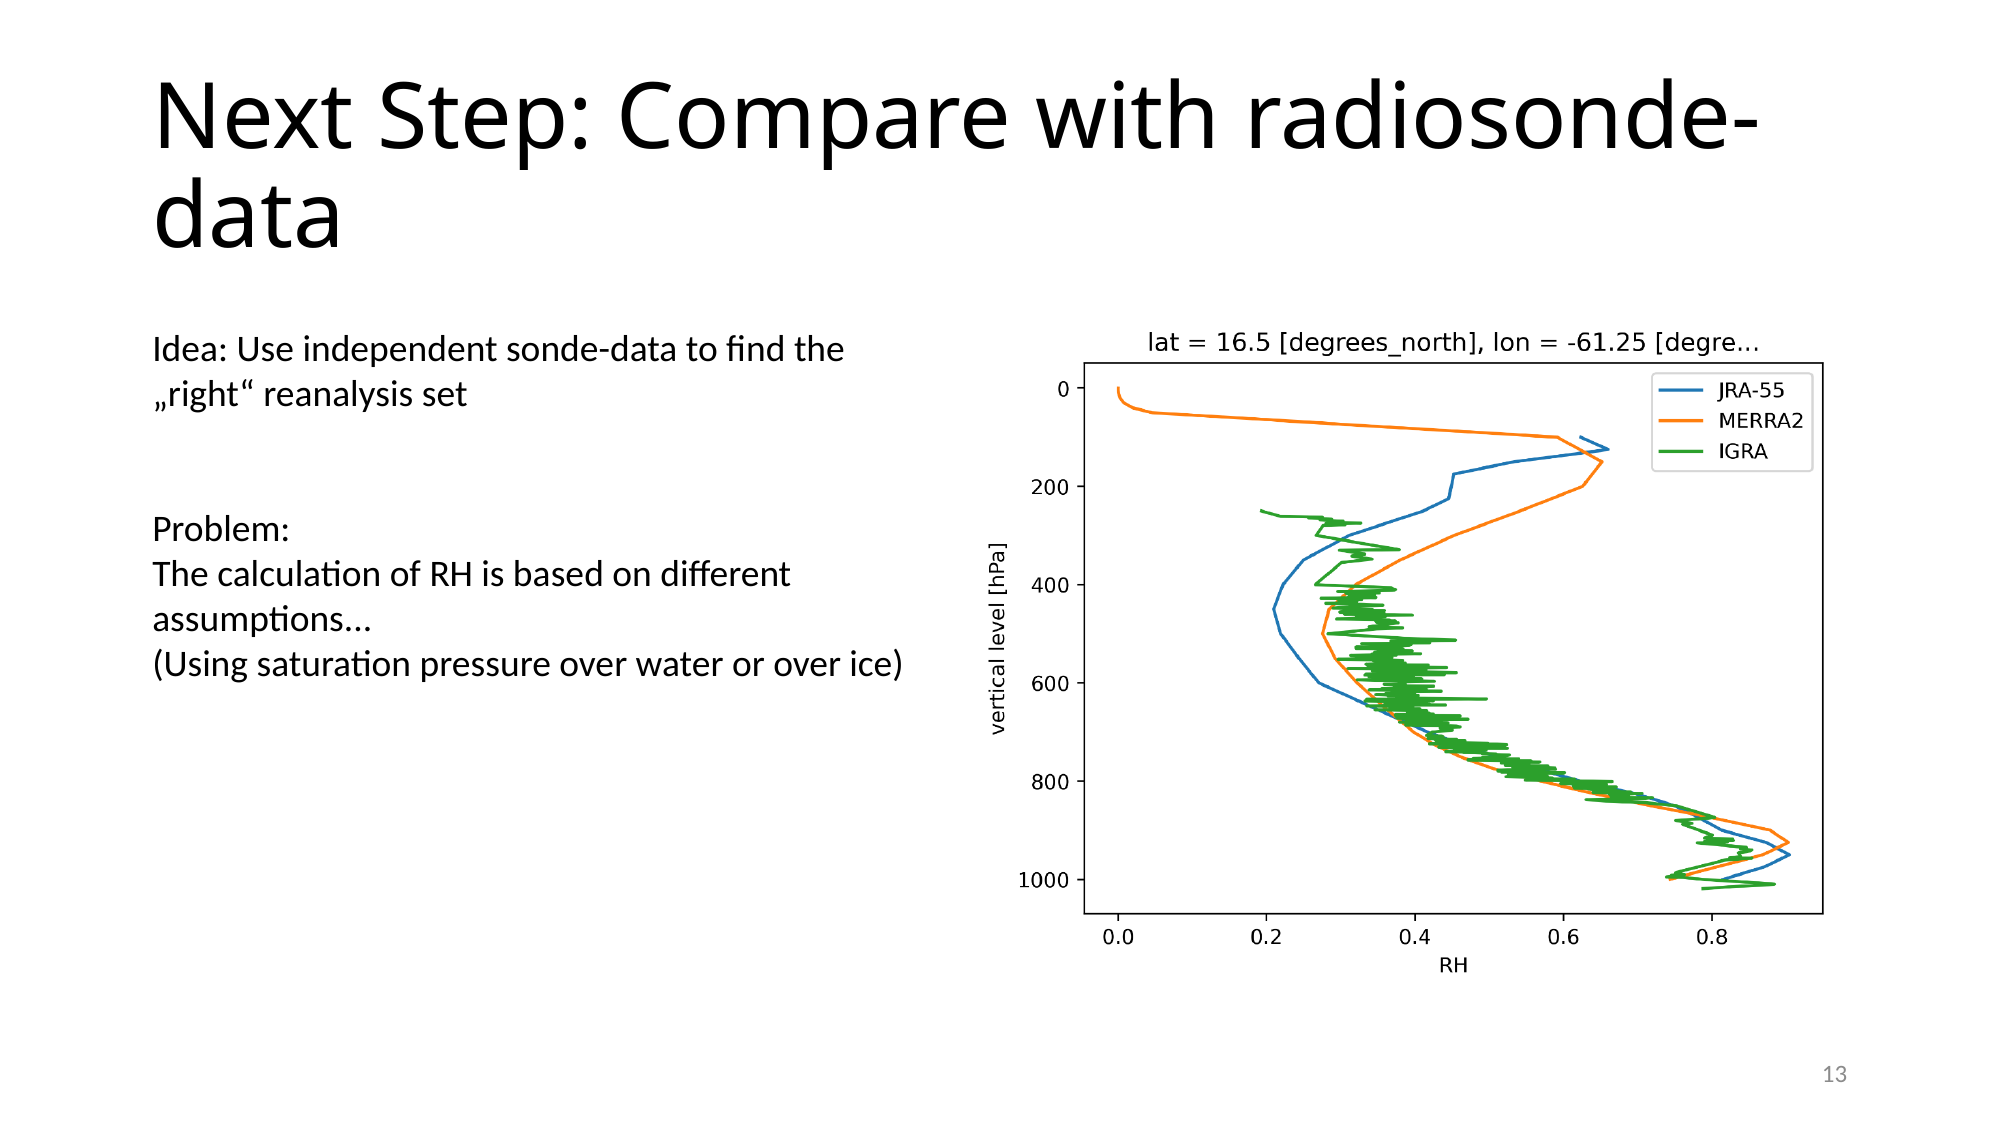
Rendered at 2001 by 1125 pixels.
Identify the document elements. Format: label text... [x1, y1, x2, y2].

title Next Step: Compare with radiosonde-data [137, 59, 1863, 278]
text_box Idea: Use independent sonde-data to find the „right“ reanalysis set Problem: The calculation of RH is based on different assumptions... (Using saturation pressure over water or over ice) [137, 316, 943, 691]
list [965, 277, 1918, 992]
slide_number 13 [1412, 1042, 1863, 1103]
